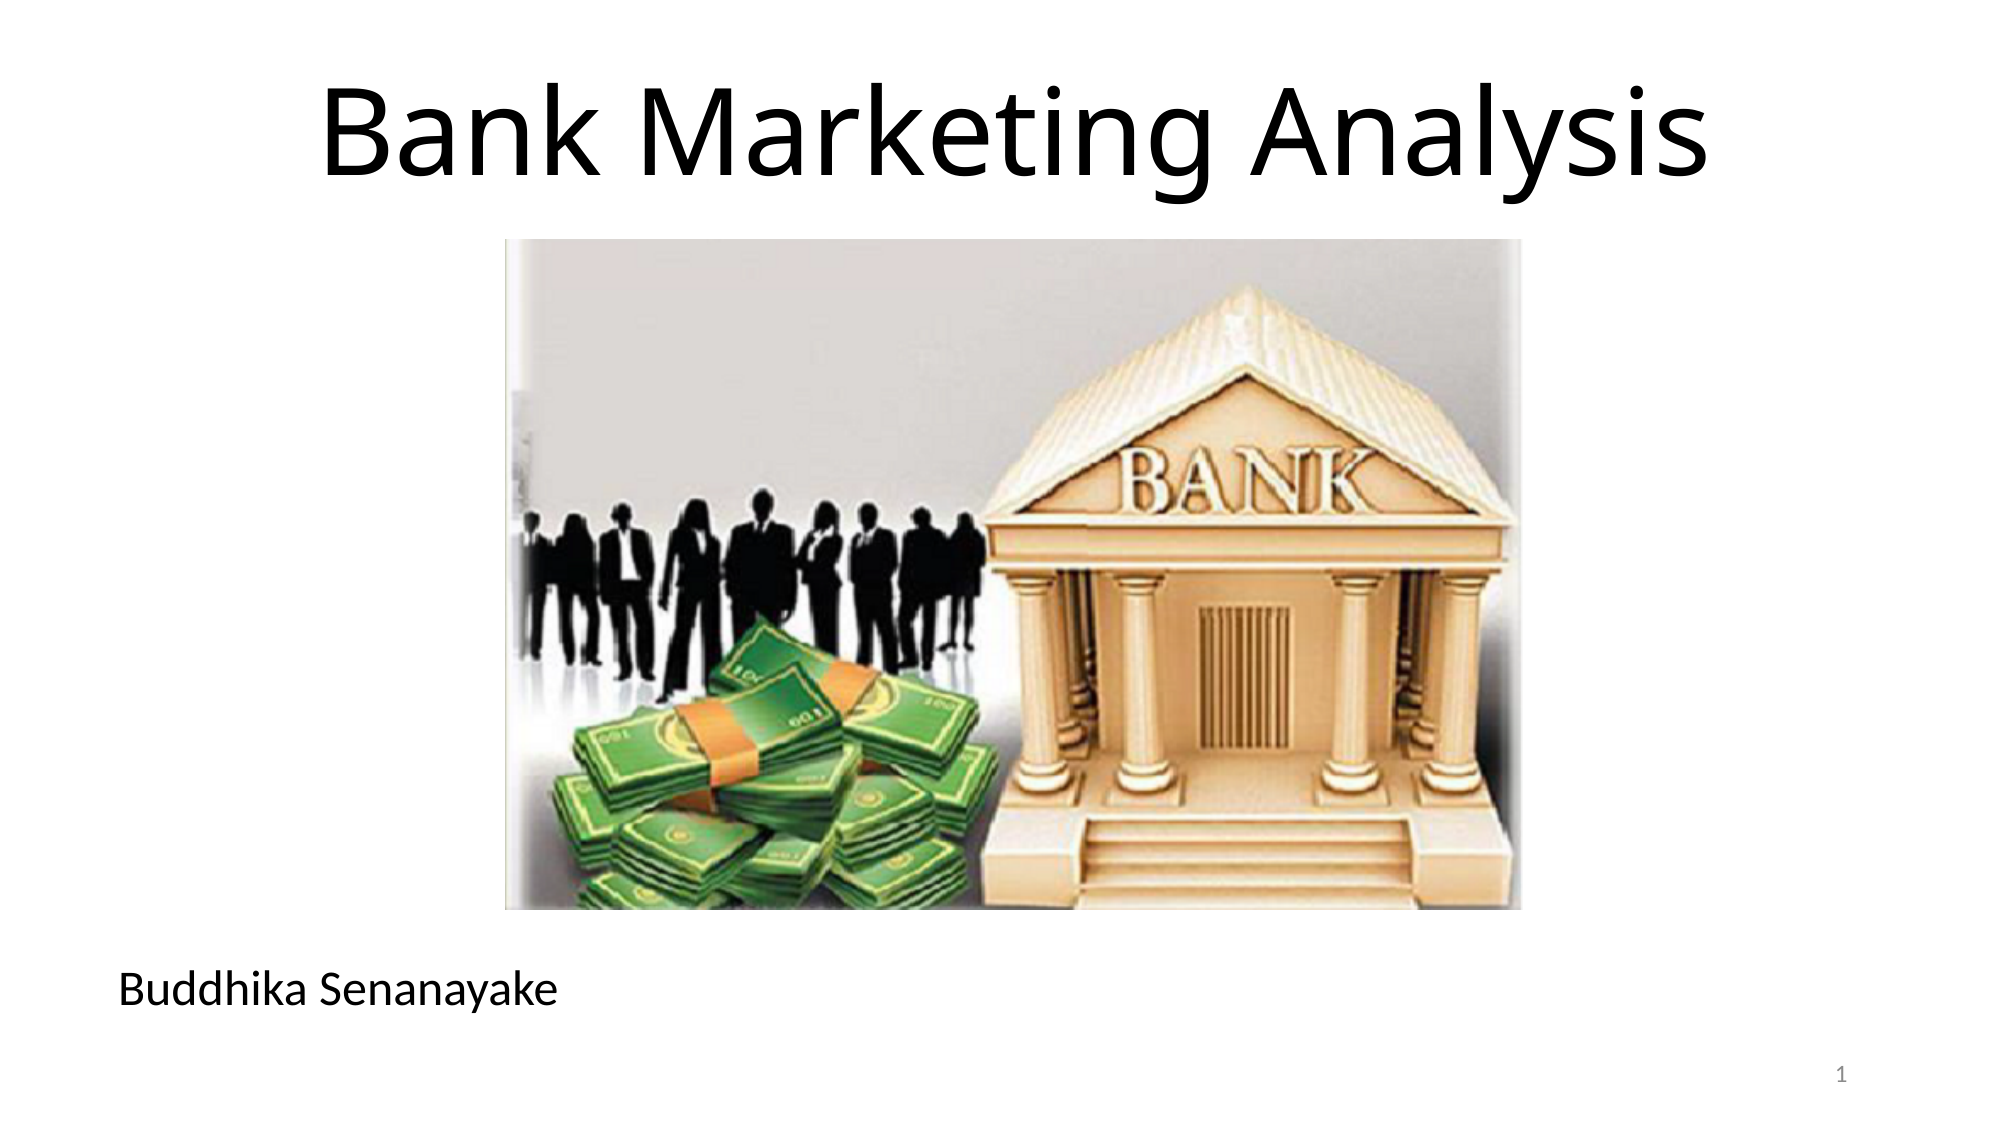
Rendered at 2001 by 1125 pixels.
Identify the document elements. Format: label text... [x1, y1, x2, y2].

picture [505, 239, 1523, 910]
title Bank Marketing Analysis [264, 62, 1764, 210]
slide_number 1 [1412, 1042, 1863, 1103]
subtitle Buddhika Senanayake [103, 424, 1925, 1050]
